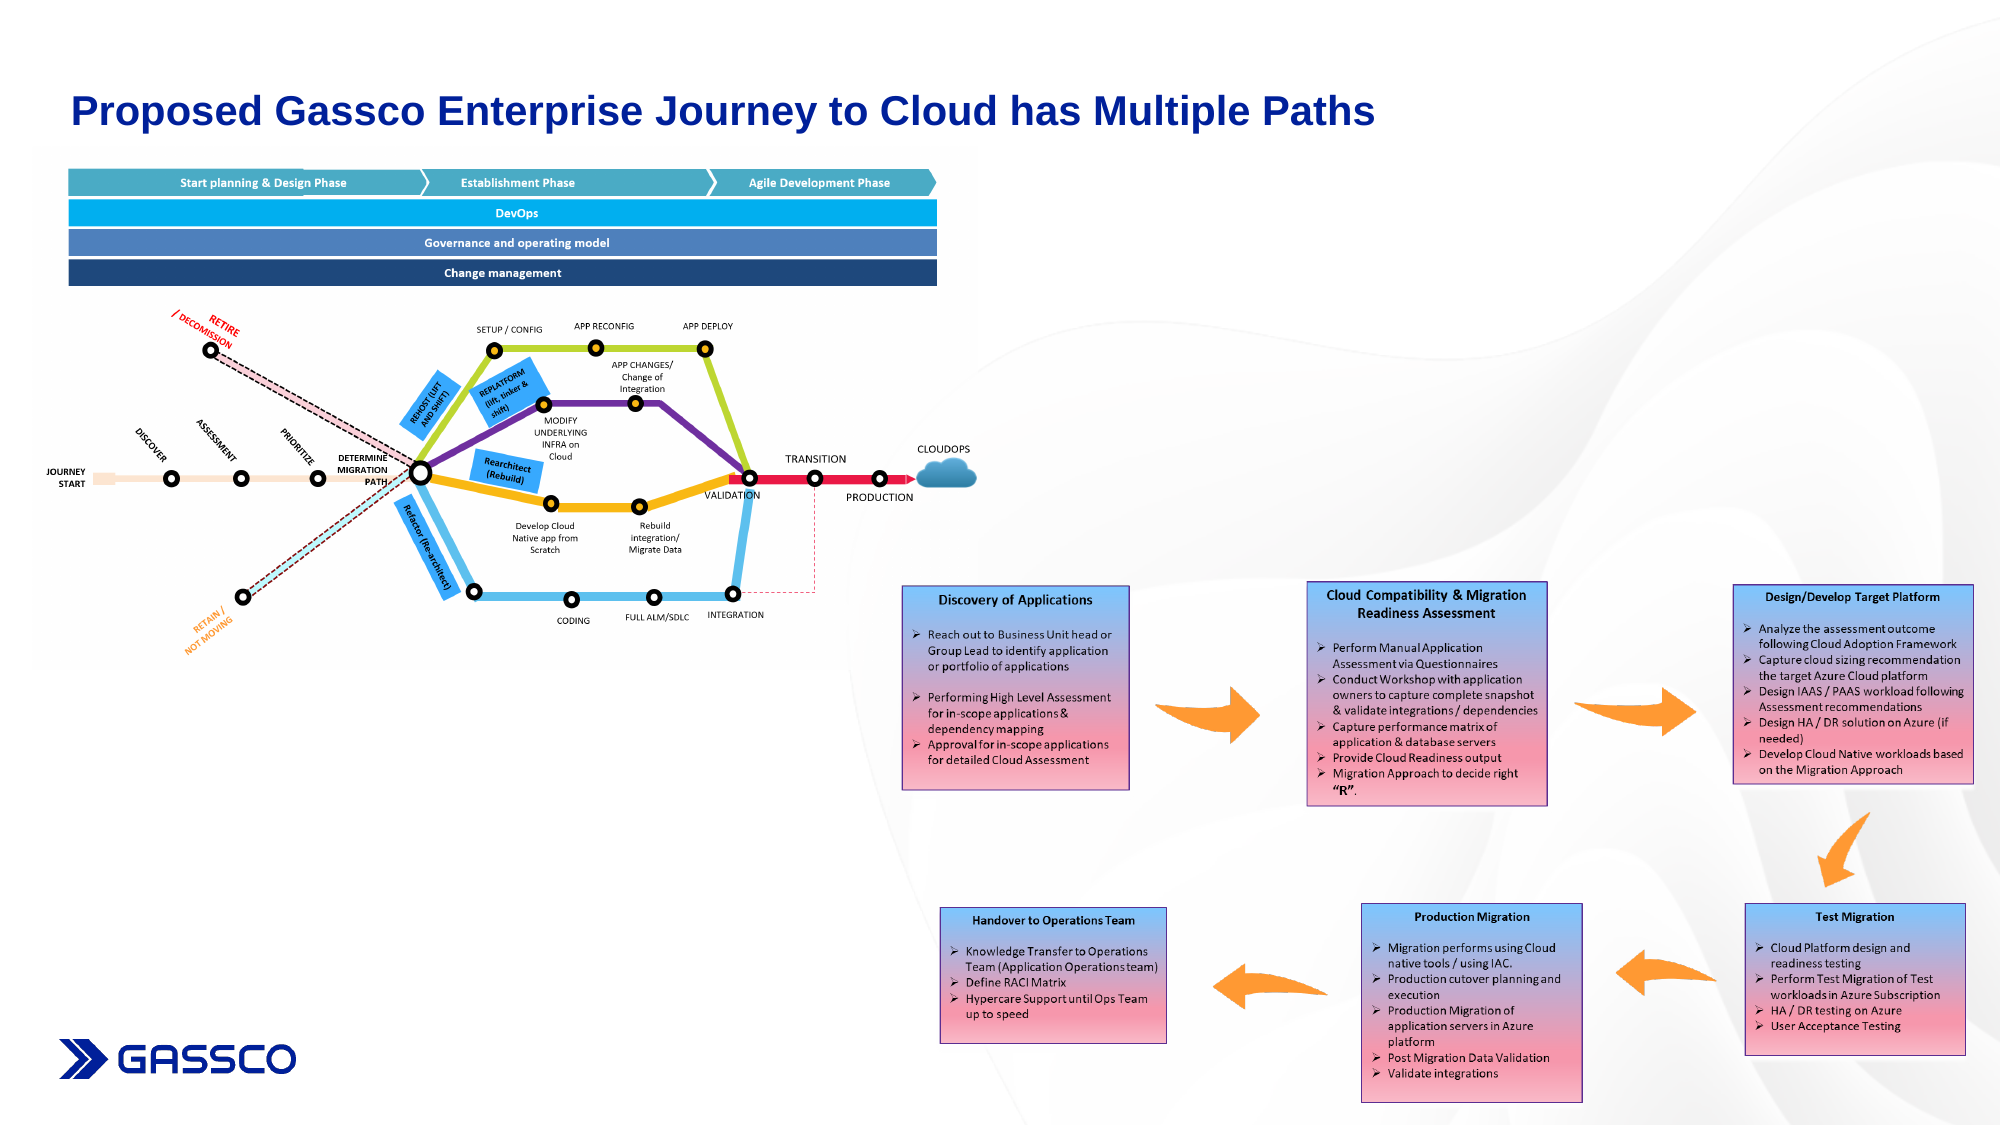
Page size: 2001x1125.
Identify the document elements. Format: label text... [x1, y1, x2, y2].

picture [59, 1039, 296, 1079]
text_box Proposed Gassco Enterprise Journey to Cloud has Multiple Paths [55, 82, 1460, 143]
picture [32, 146, 1979, 1113]
